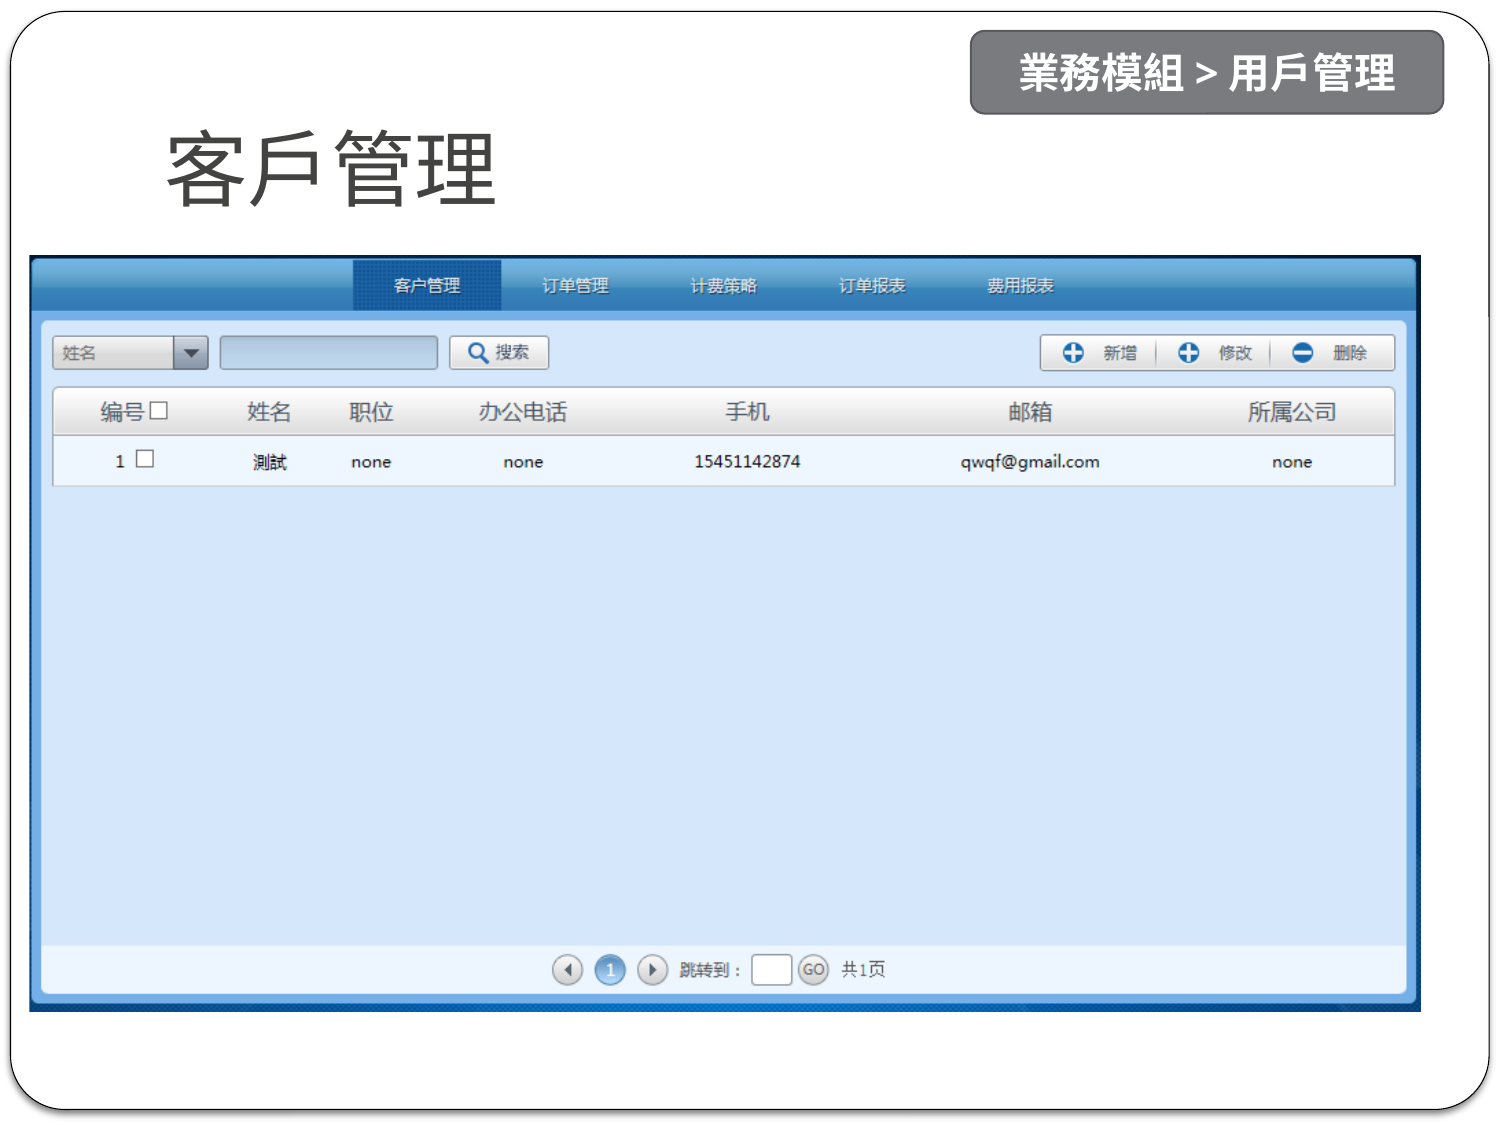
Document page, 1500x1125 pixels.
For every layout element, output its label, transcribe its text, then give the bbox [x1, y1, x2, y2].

picture [29, 255, 1422, 1012]
title 客戶管理 [150, 45, 1425, 233]
text_box 業務模組>用戶管理 [969, 29, 1445, 115]
